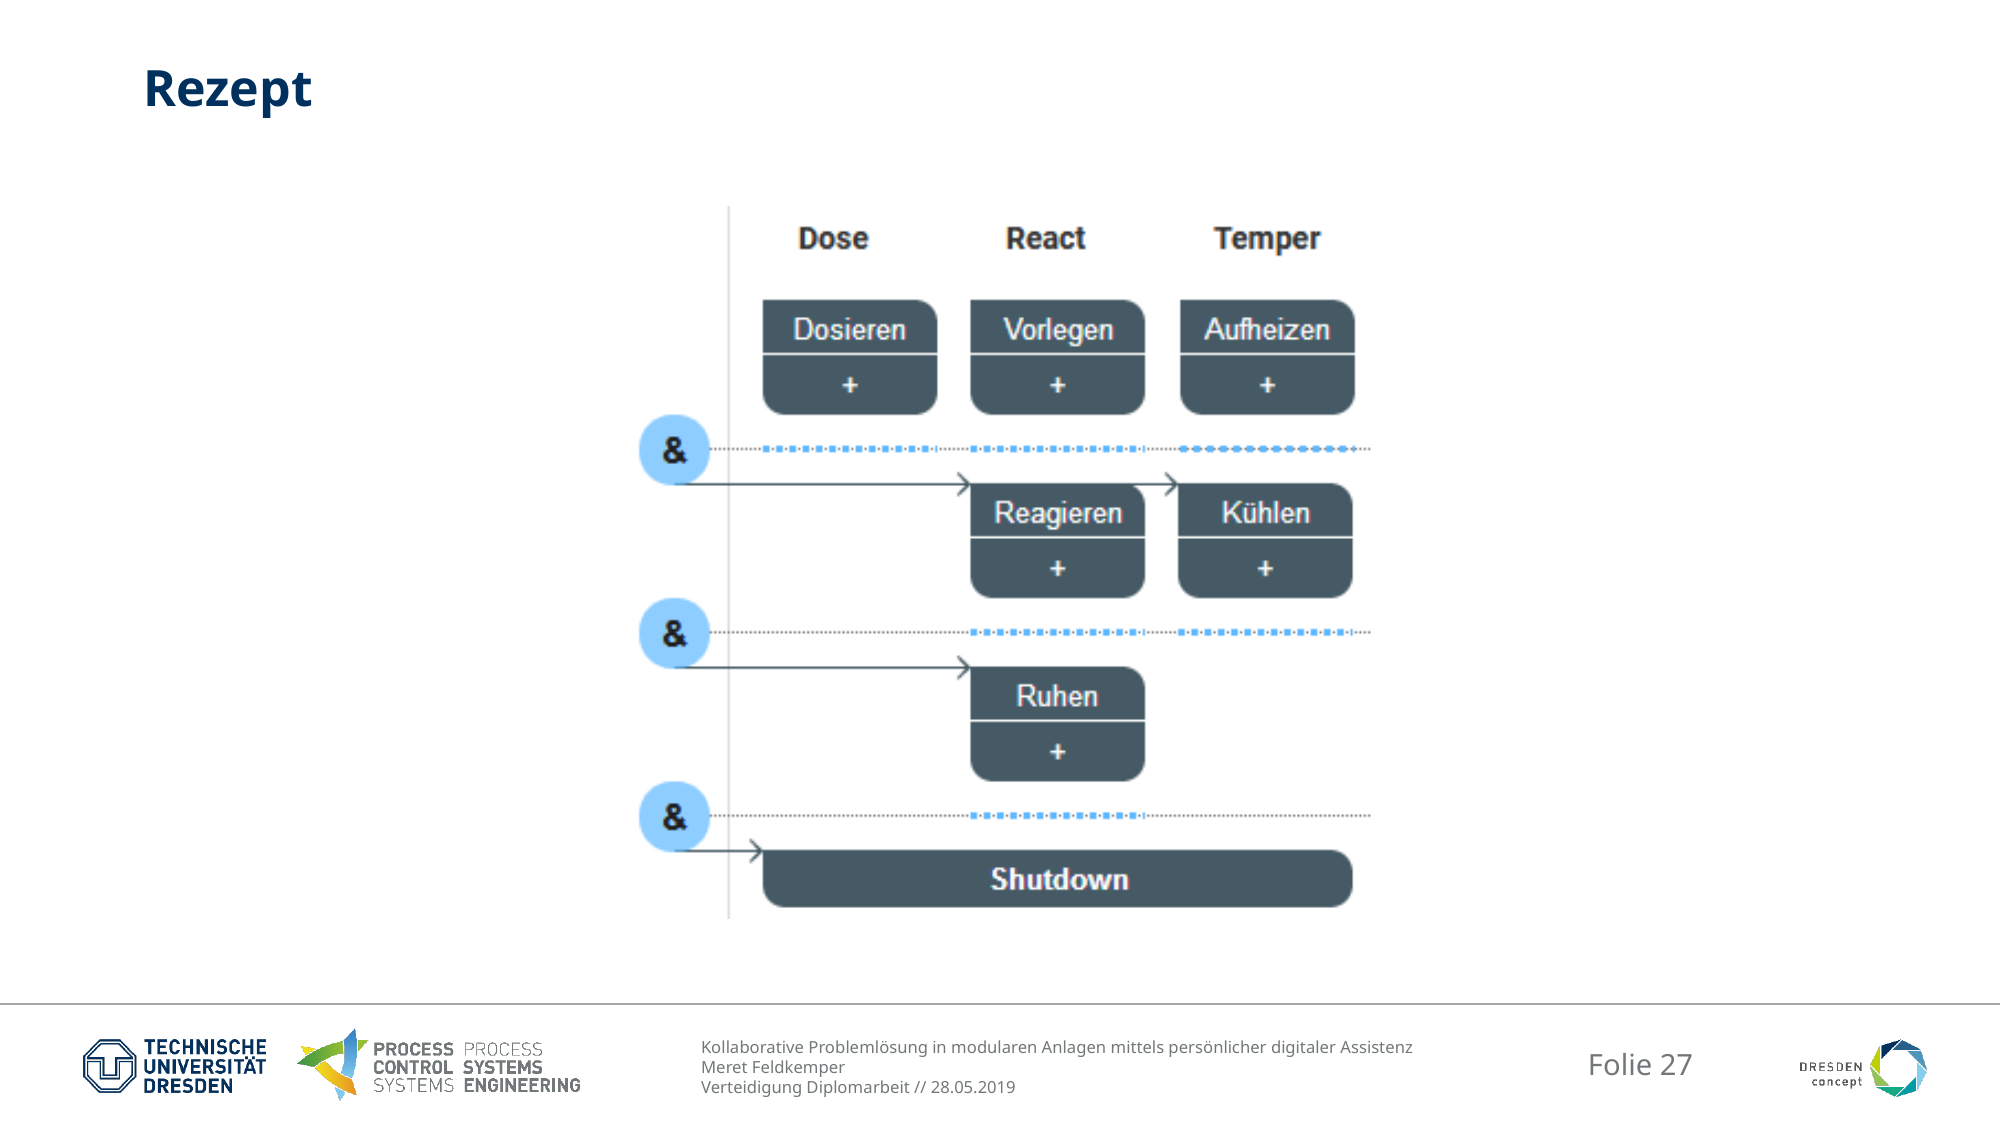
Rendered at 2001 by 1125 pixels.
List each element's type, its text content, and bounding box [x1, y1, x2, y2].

title Rezept [143, 56, 1880, 169]
picture [83, 1039, 266, 1093]
picture [1800, 1039, 1927, 1097]
picture [622, 206, 1378, 919]
picture [297, 1028, 580, 1101]
